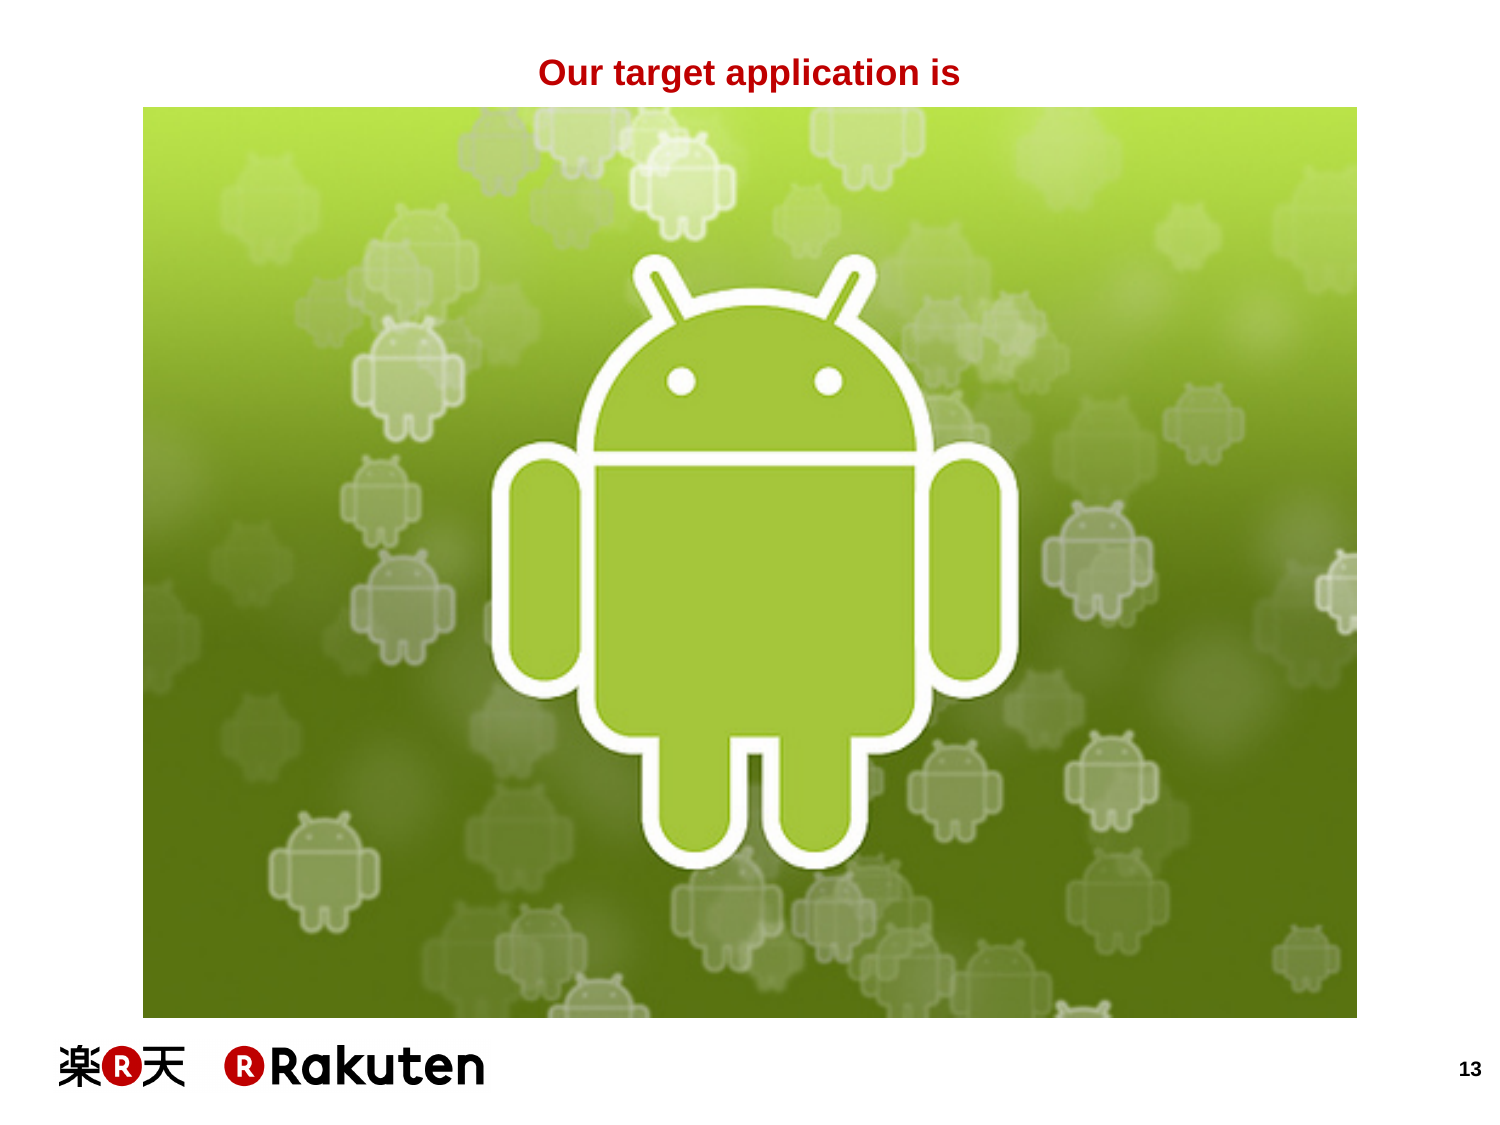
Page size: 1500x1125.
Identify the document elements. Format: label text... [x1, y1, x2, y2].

title Our target application is [59, 41, 1441, 101]
picture [143, 107, 1357, 1018]
picture [53, 1039, 491, 1093]
